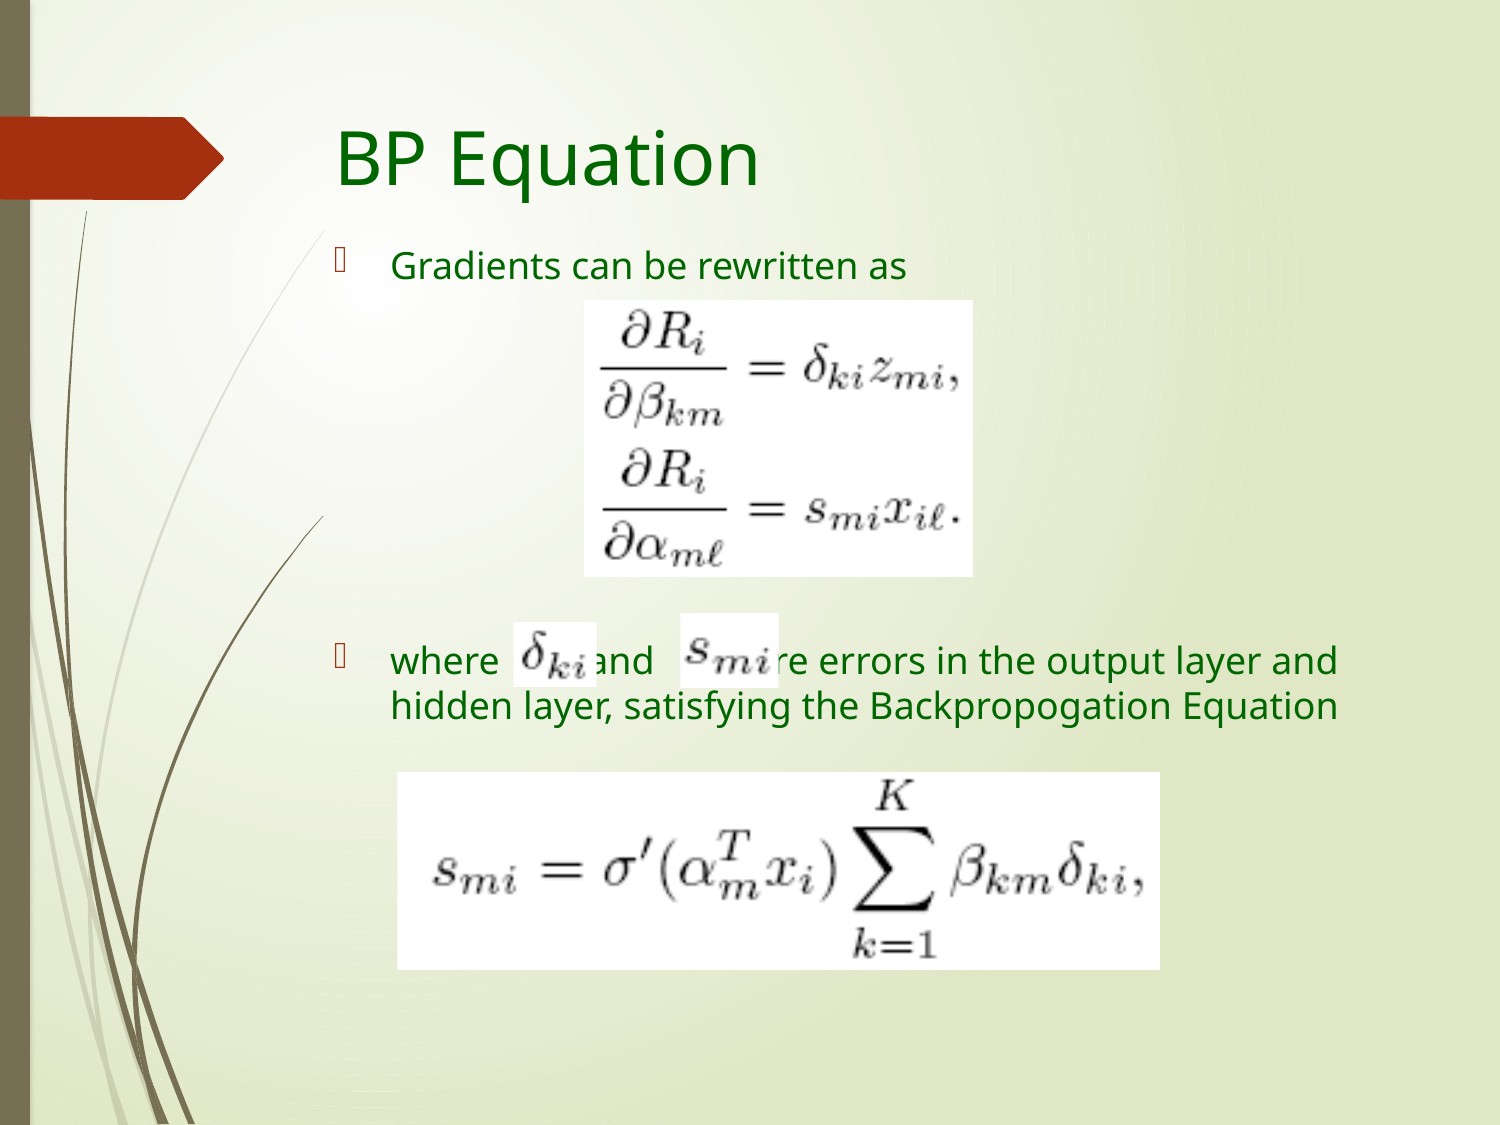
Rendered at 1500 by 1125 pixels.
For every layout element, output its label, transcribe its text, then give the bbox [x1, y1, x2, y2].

picture [397, 772, 1161, 970]
list Gradients can be rewritten as where and are errors in the output layer and hidden layer, satisfying the Backpropogation Equation [318, 234, 1400, 970]
picture [584, 300, 973, 577]
picture [680, 613, 779, 688]
picture [513, 622, 597, 687]
title BP Equation [319, 102, 1400, 234]
